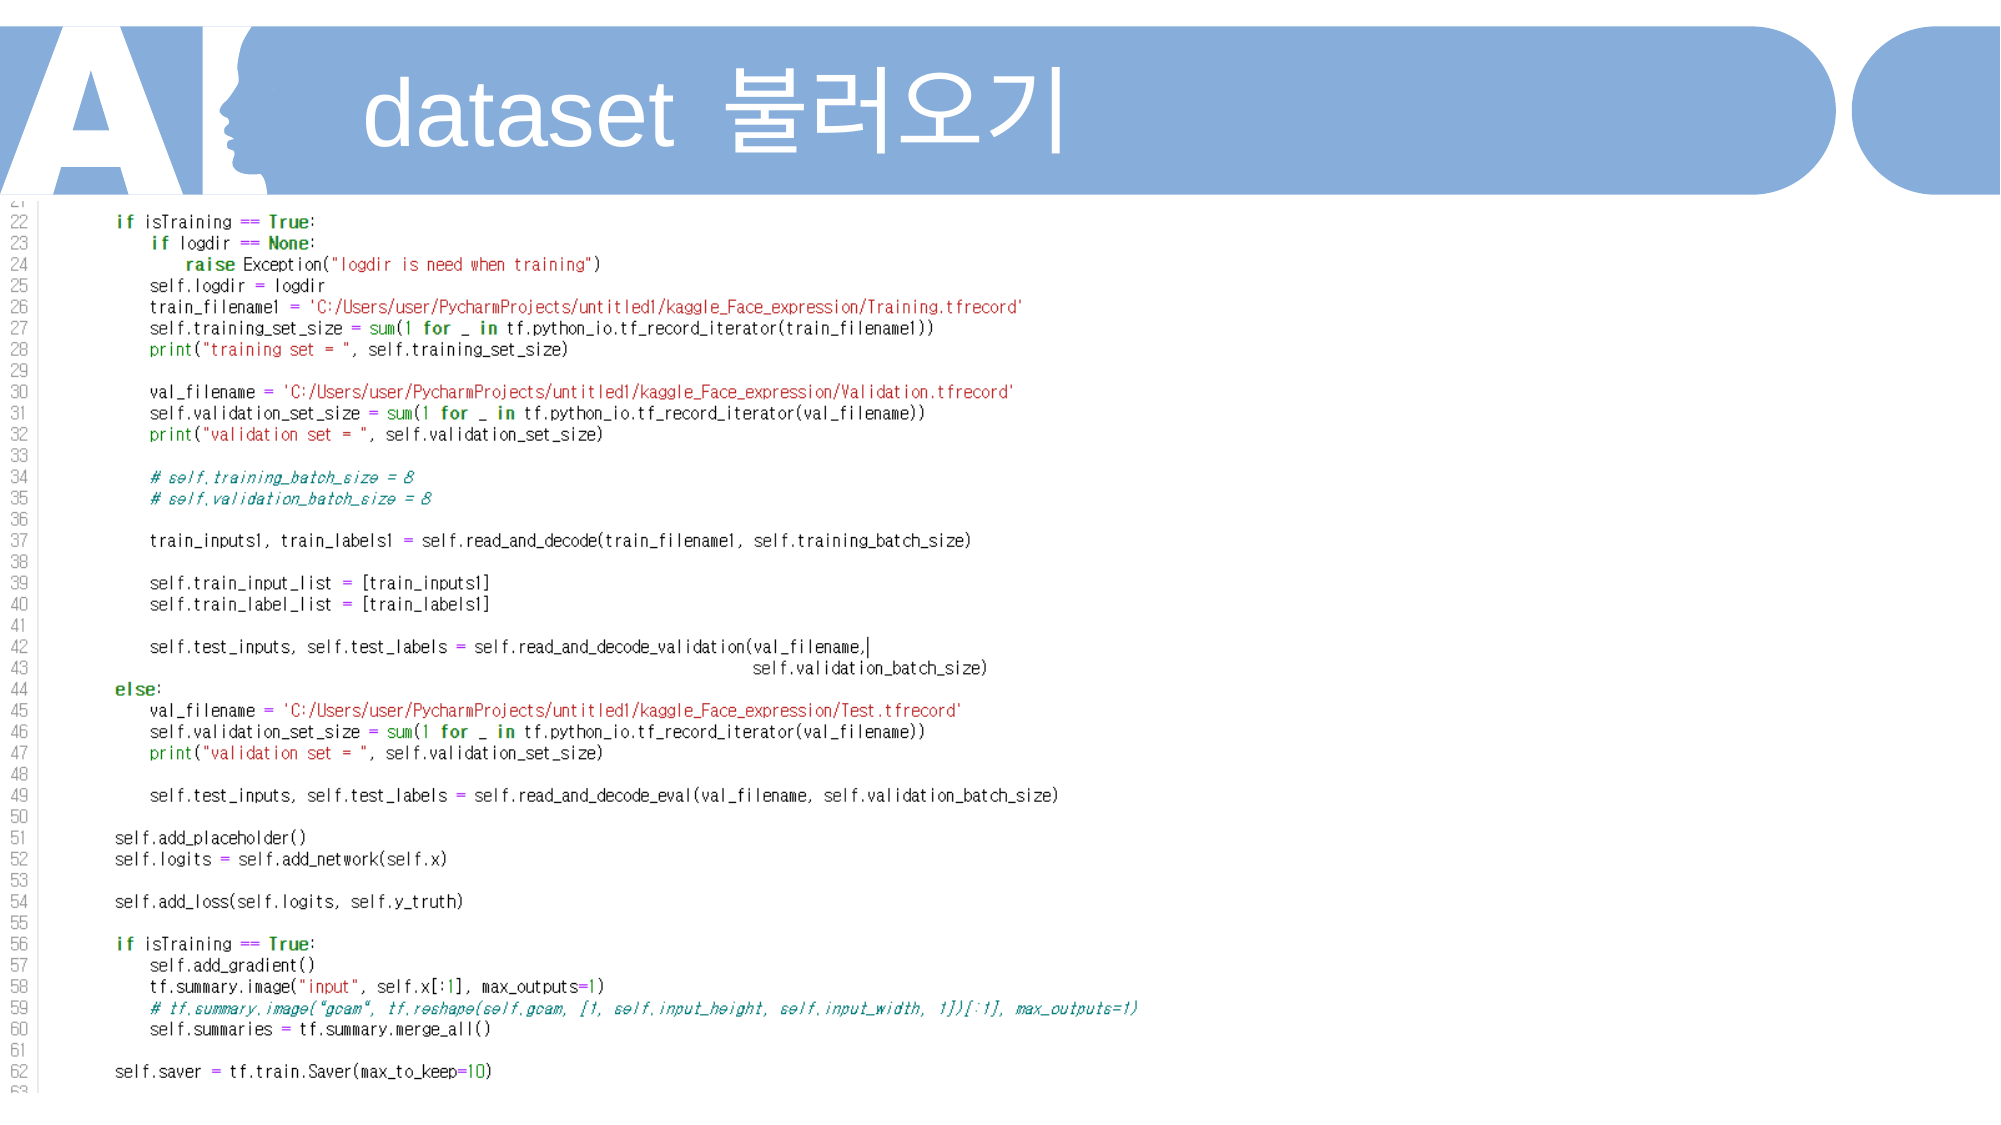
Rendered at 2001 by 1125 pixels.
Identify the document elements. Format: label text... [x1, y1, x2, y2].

picture [0, 201, 1168, 1093]
list dataset 불러오기 [347, 55, 1952, 175]
